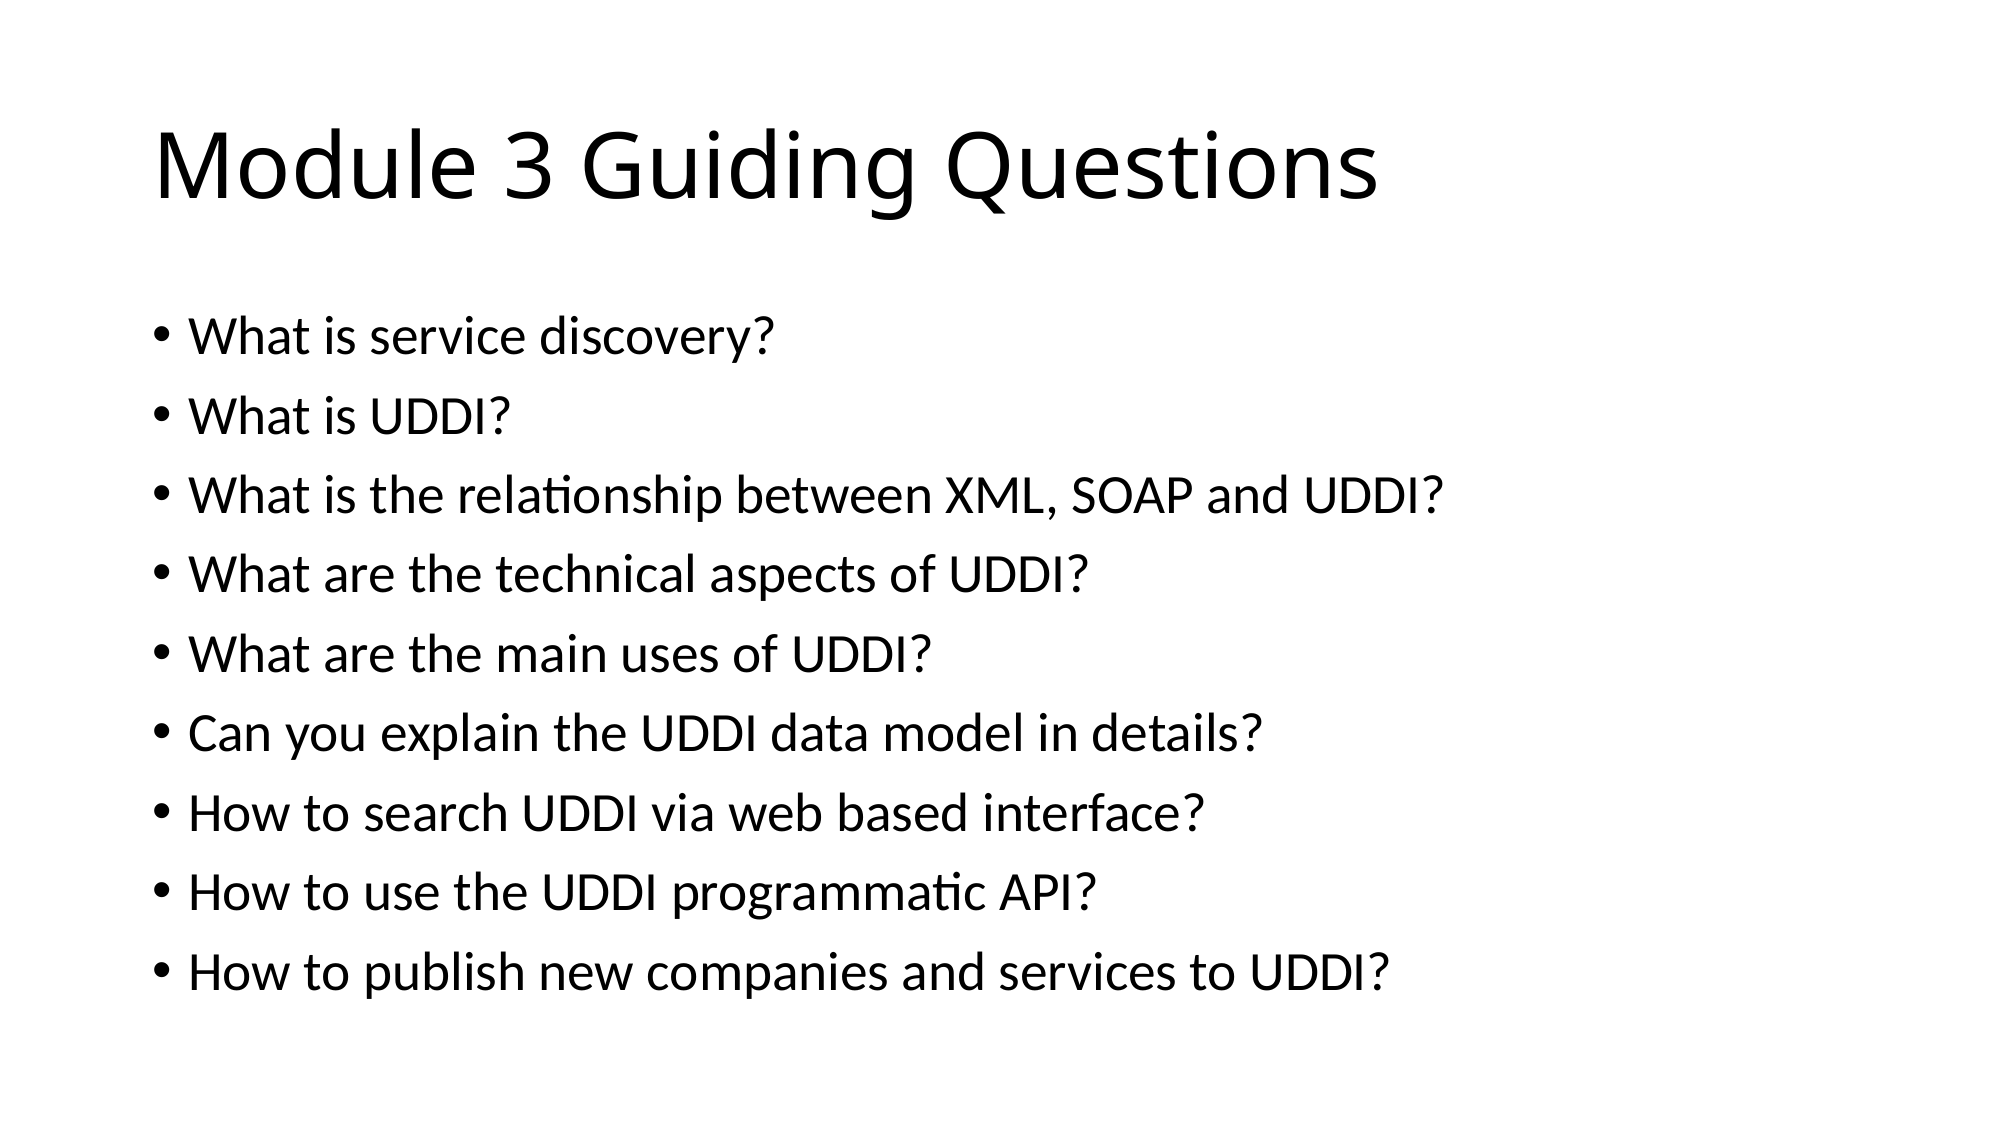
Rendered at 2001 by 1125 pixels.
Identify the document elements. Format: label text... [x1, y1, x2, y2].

title Module 3 Guiding Questions [137, 59, 1863, 278]
list What is service discovery? What is UDDI? What is the relationship between XML, SOAP and UDDI? What are the technical aspects of UDDI? What are the main uses of UDDI? Can you explain the UDDI data model in details? How to search UDDI via web based interface? How to use the UDDI programmatic API? How to publish new companies and services to UDDI? [137, 299, 1863, 1014]
